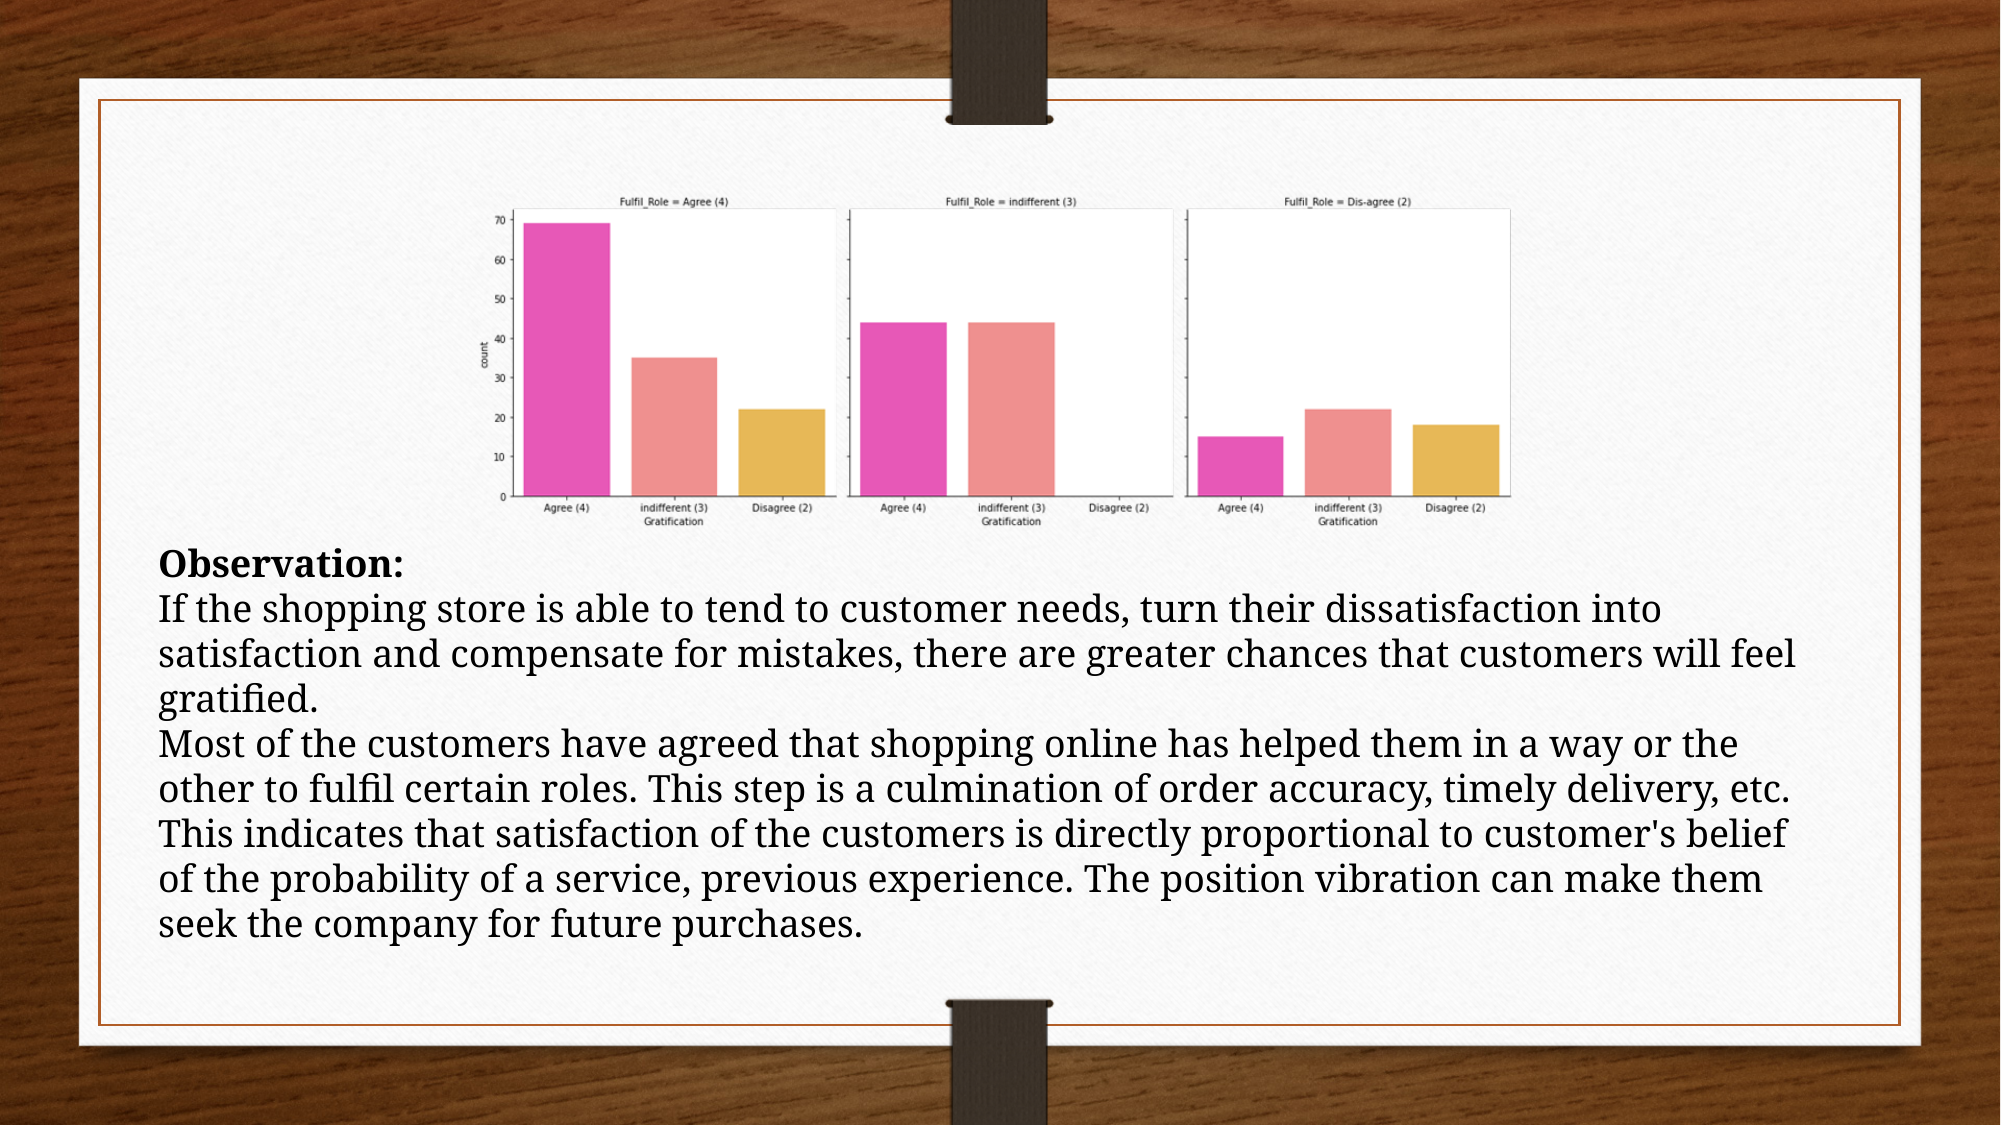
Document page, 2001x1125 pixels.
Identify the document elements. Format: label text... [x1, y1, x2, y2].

picture [0, 0, 948, 1125]
text_box Observation: If the shopping store is able to tend to customer needs, turn their dissatisfaction into satisfaction and compensate for mistakes, there are greater chances that customers will feel gratified. Most of the customers have agreed that shopping online has helped them in a way or the other to fulfil certain roles. This step is a culmination of order accuracy, timely delivery, etc. This indicates that satisfaction of the customers is directly proportional to customer's belief of the probability of a service, previous experience. The position vibration can make them seek the company for future purchases. [143, 532, 1846, 953]
picture [101, 0, 2001, 1125]
